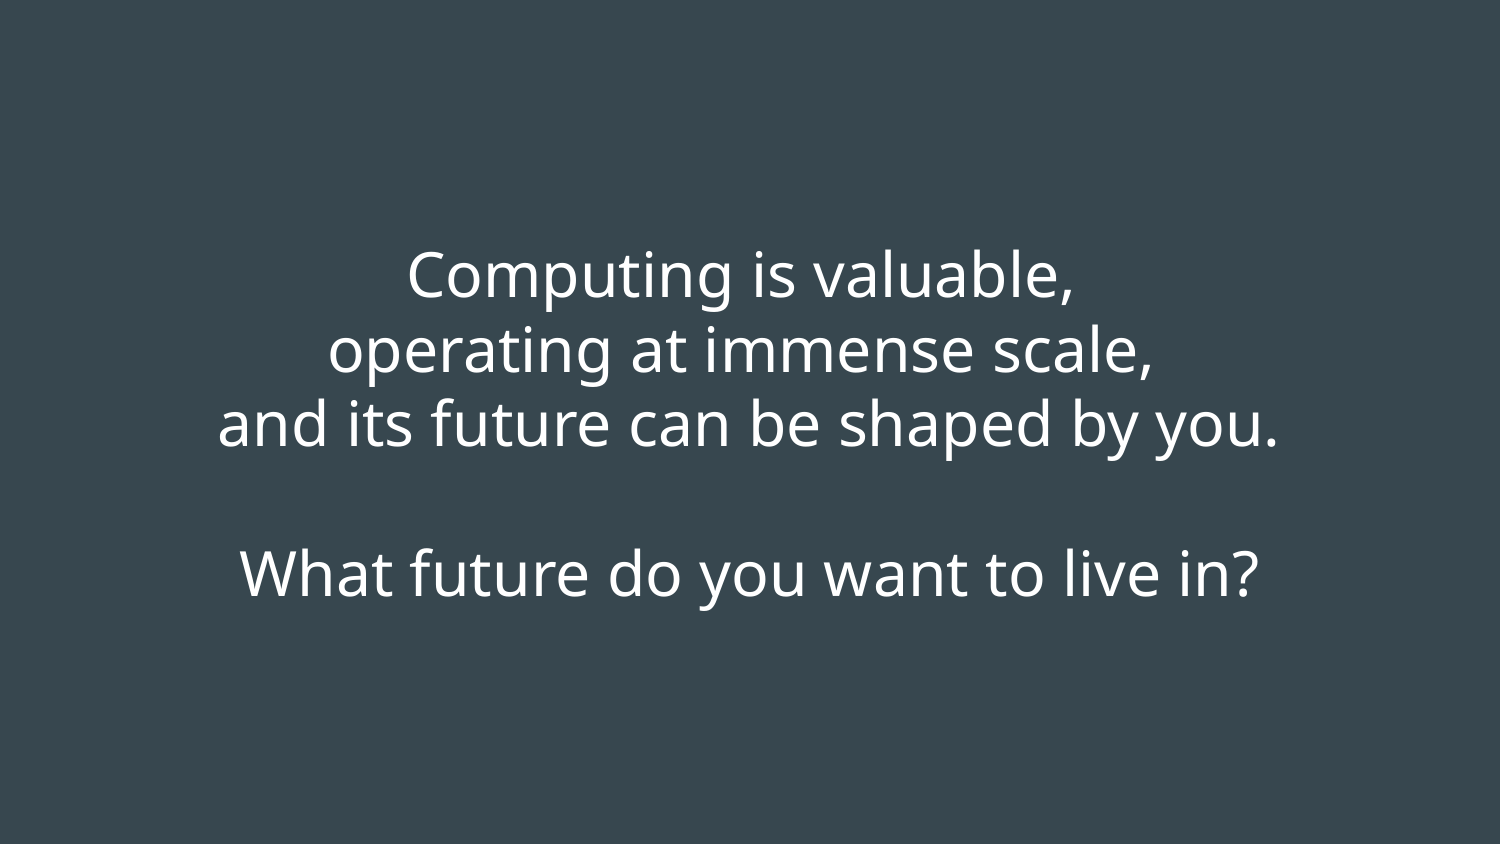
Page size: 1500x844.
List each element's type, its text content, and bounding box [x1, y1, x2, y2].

title Computing is valuable, operating at immense scale, and its future can be shaped by you. What future do you want to live in? [51, 212, 1449, 632]
